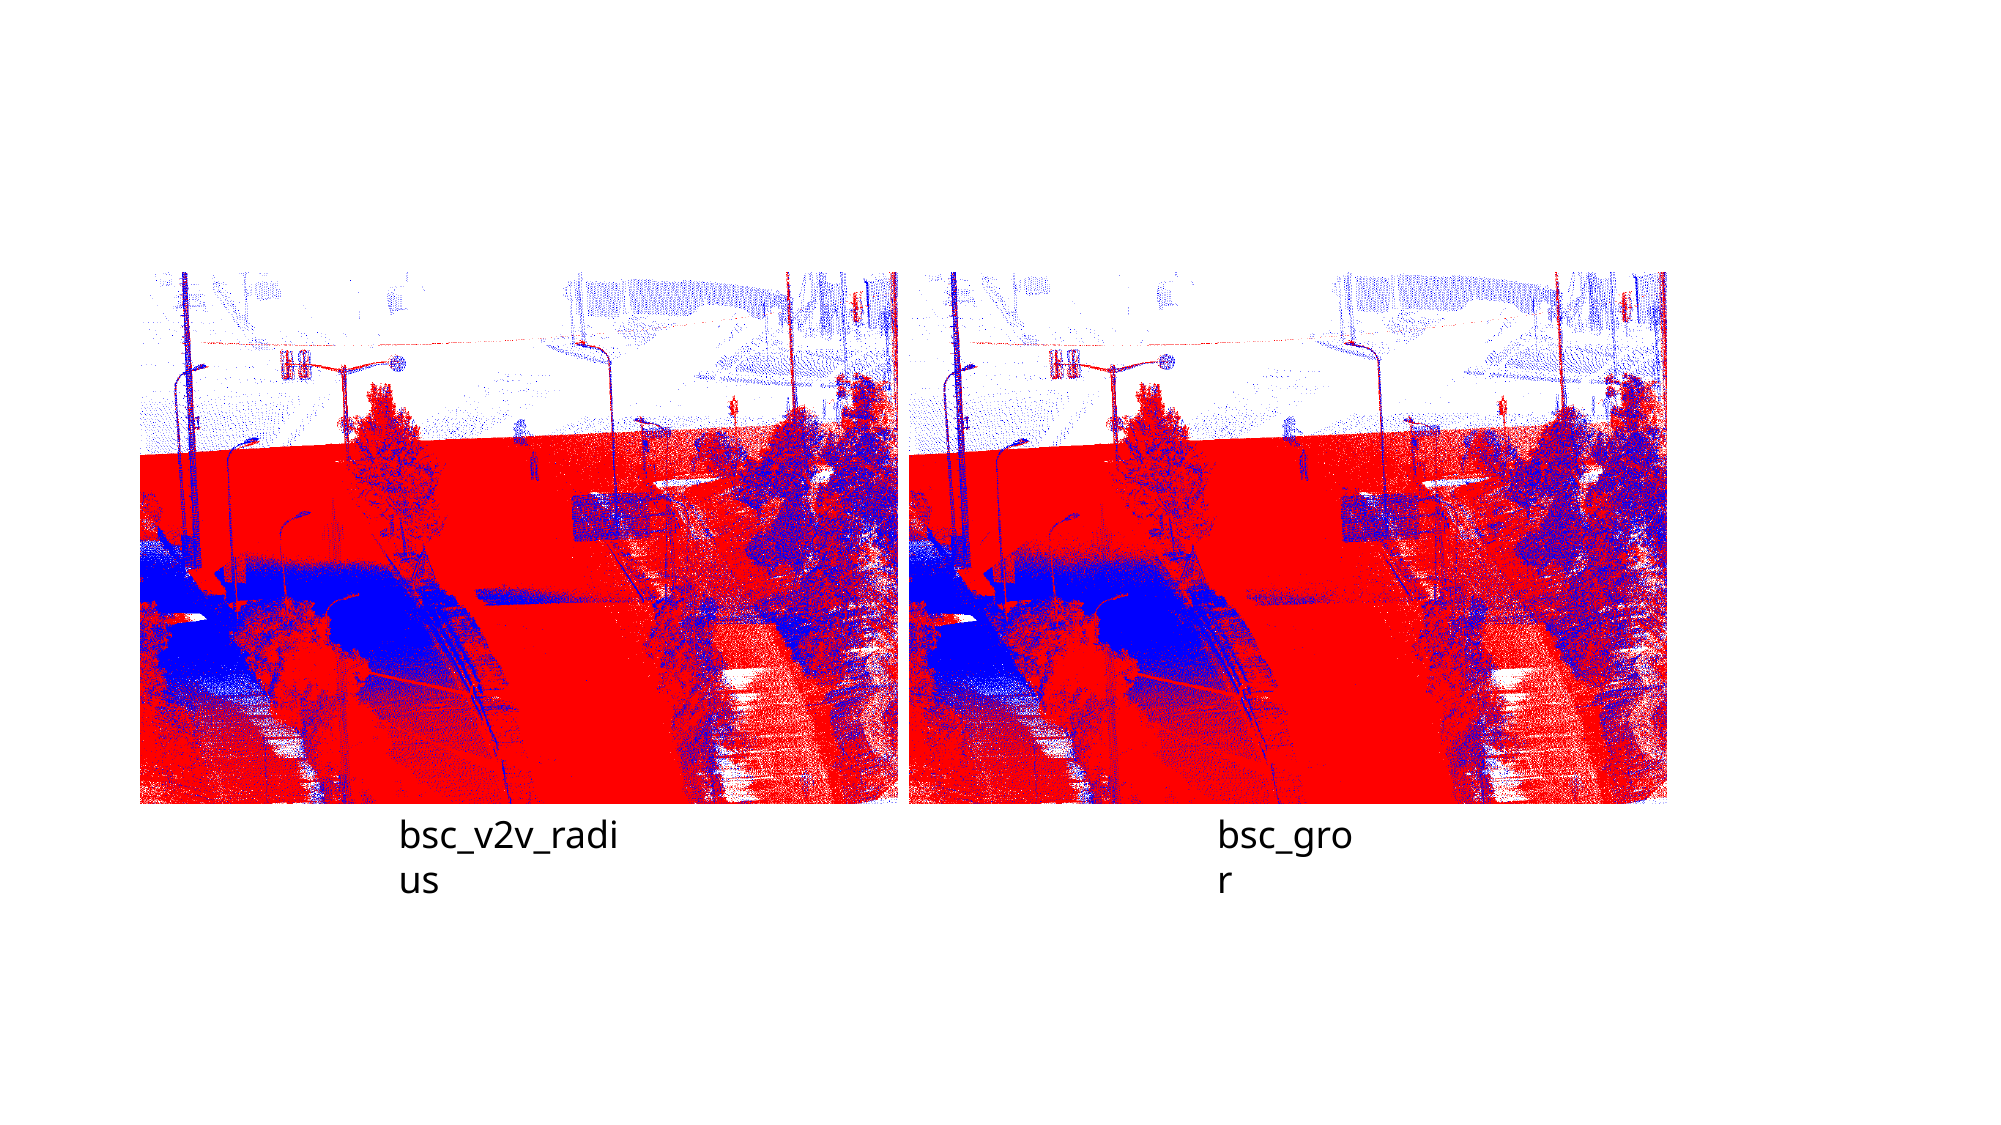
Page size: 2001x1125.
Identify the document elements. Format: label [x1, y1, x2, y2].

text_box [140, 272, 1667, 865]
